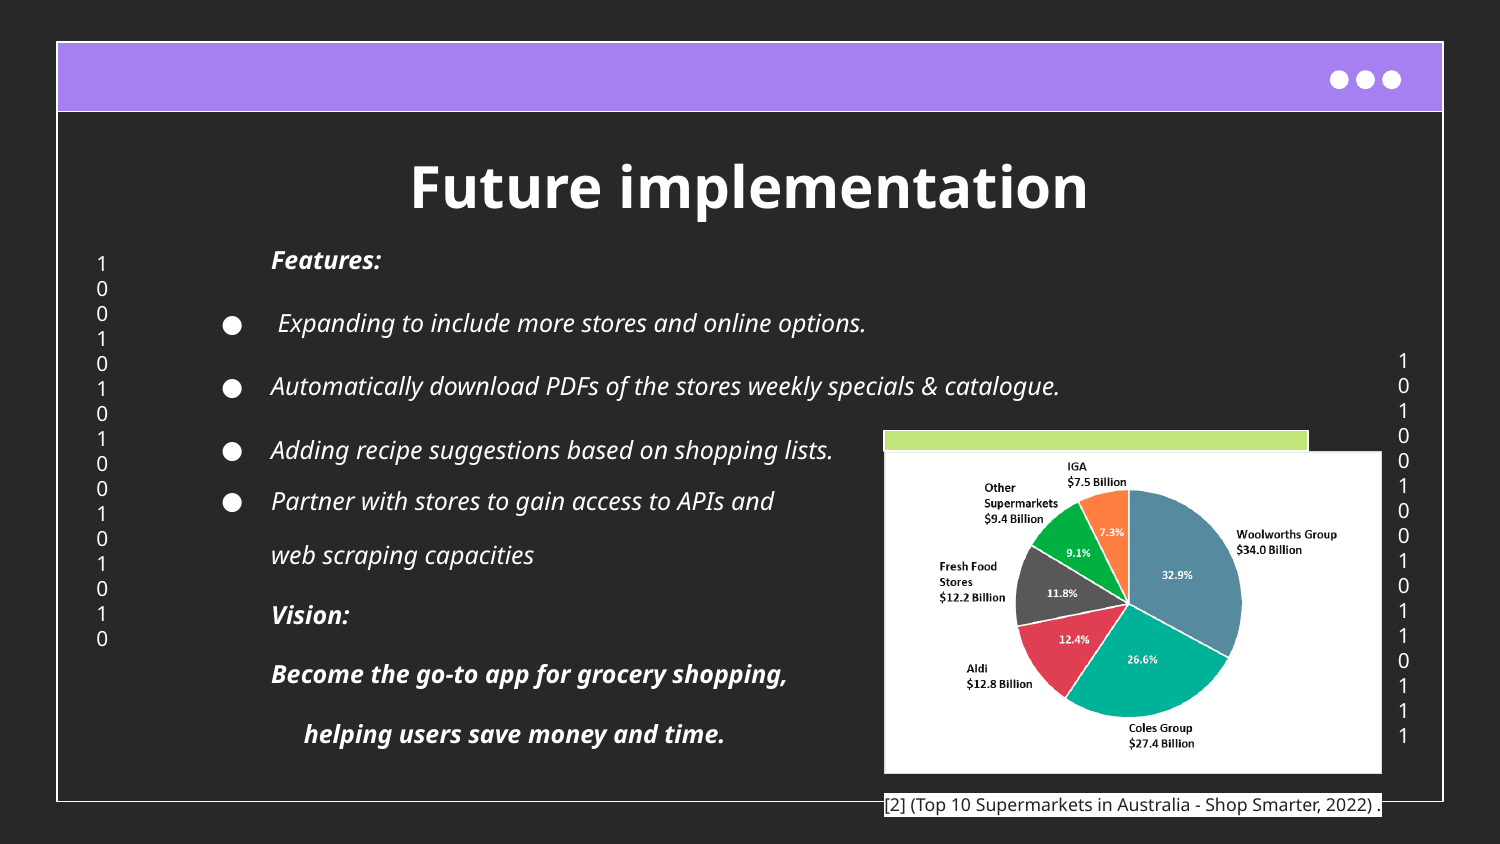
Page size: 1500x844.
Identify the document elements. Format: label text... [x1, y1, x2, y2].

text_box [884, 430, 1309, 449]
picture [884, 450, 1383, 774]
subtitle Features: Expanding to include more stores and online options. Automatically download PDFs of the stores weekly specials & catalogue. Adding recipe suggestions based on shopping lists. Partner with stores to gain access to APIs and web scraping capacities Vision: Become the go-to app for grocery shopping, helping users save money and time. [181, 229, 1382, 733]
title Future implementation [118, 135, 1382, 230]
text_box [2] (Top 10 Supermarkets in Australia - Shop Smarter, 2022) . [869, 757, 1500, 831]
